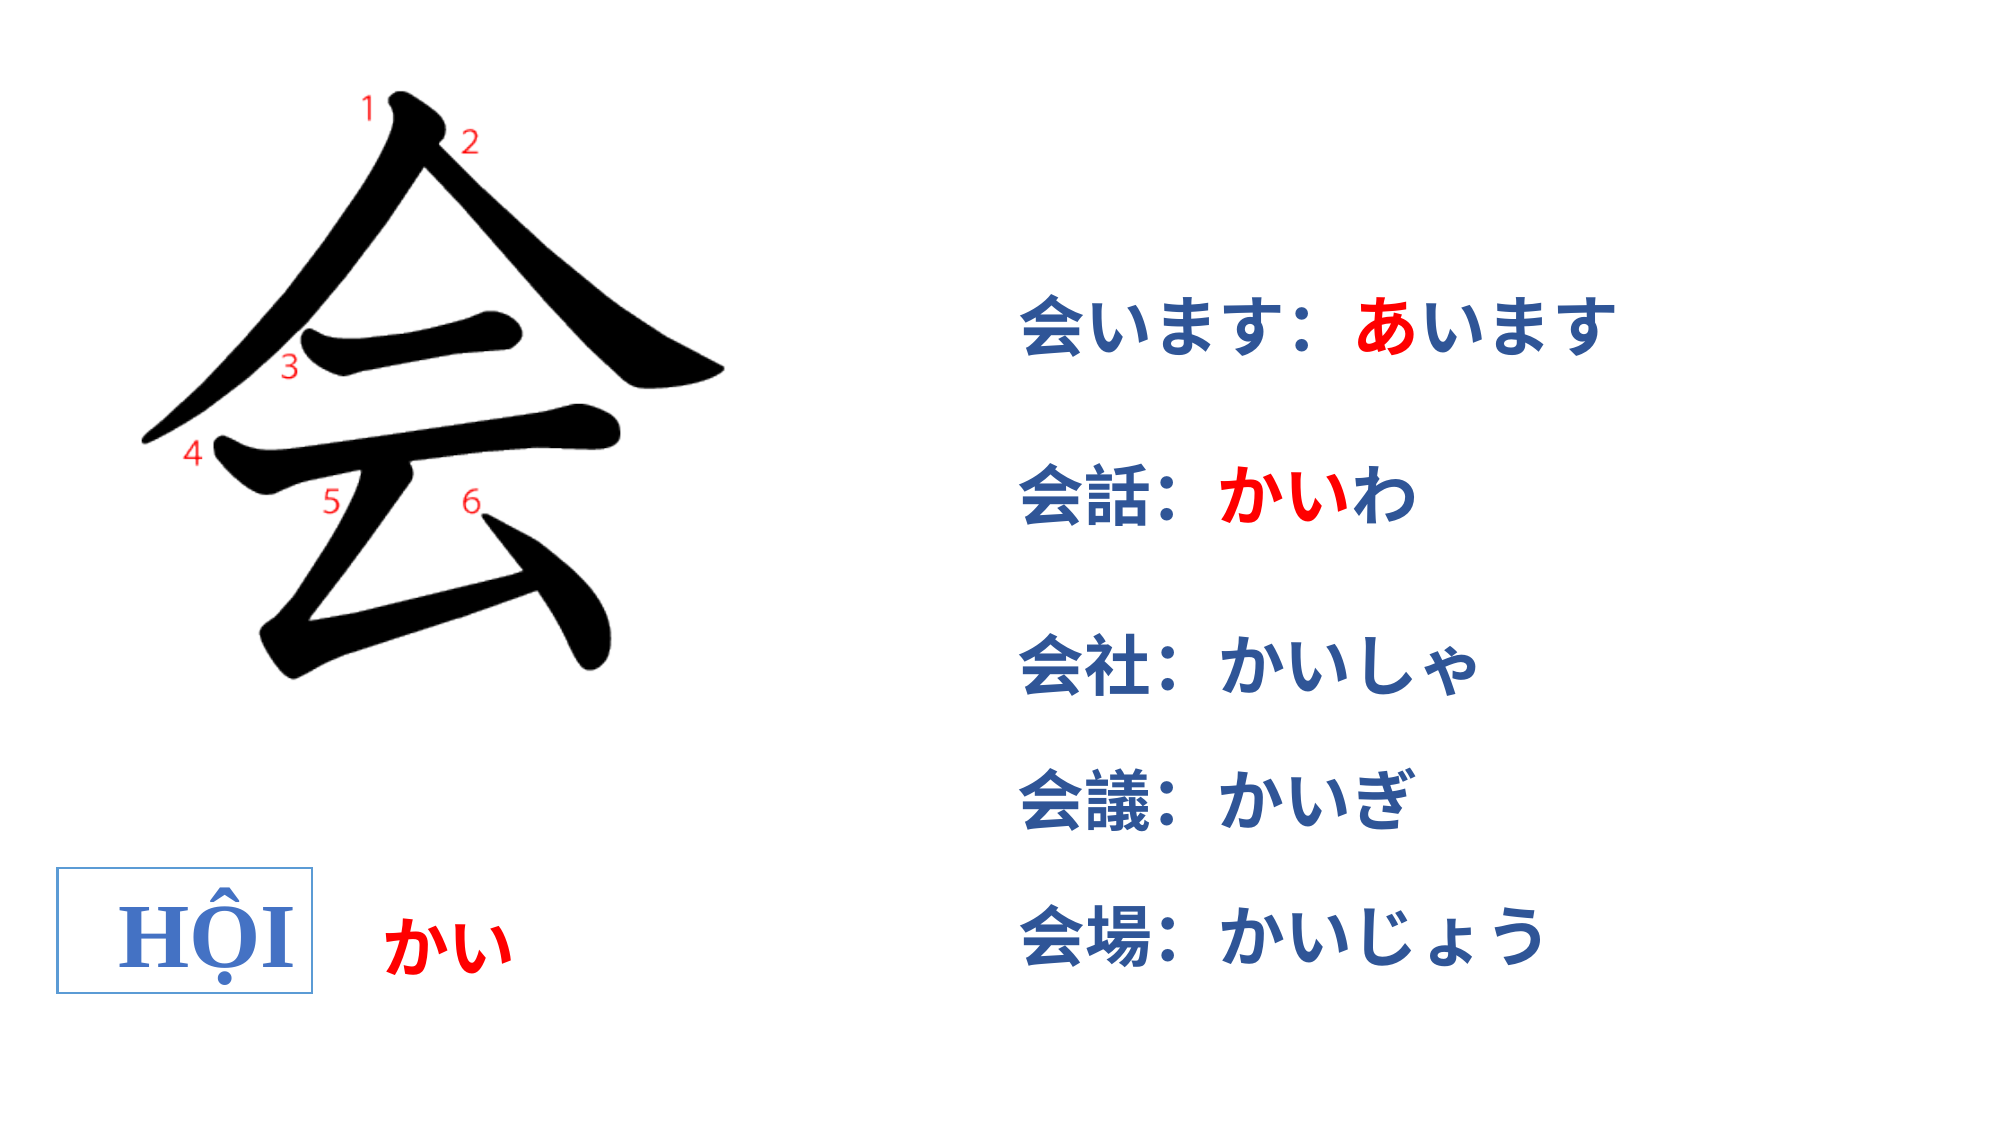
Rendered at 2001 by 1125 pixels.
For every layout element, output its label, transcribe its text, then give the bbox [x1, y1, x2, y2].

text_box 会場：かいじょう [1003, 887, 1568, 982]
text_box かい [367, 898, 531, 994]
text_box 会話：かいわ [1002, 446, 1433, 542]
text_box 会議：かいぎ [1002, 751, 1433, 847]
text_box 会社：かいしゃ [1003, 616, 1501, 711]
text_box HỘI [56, 867, 313, 994]
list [70, 59, 788, 774]
text_box 会います：あいます [1003, 277, 1635, 372]
